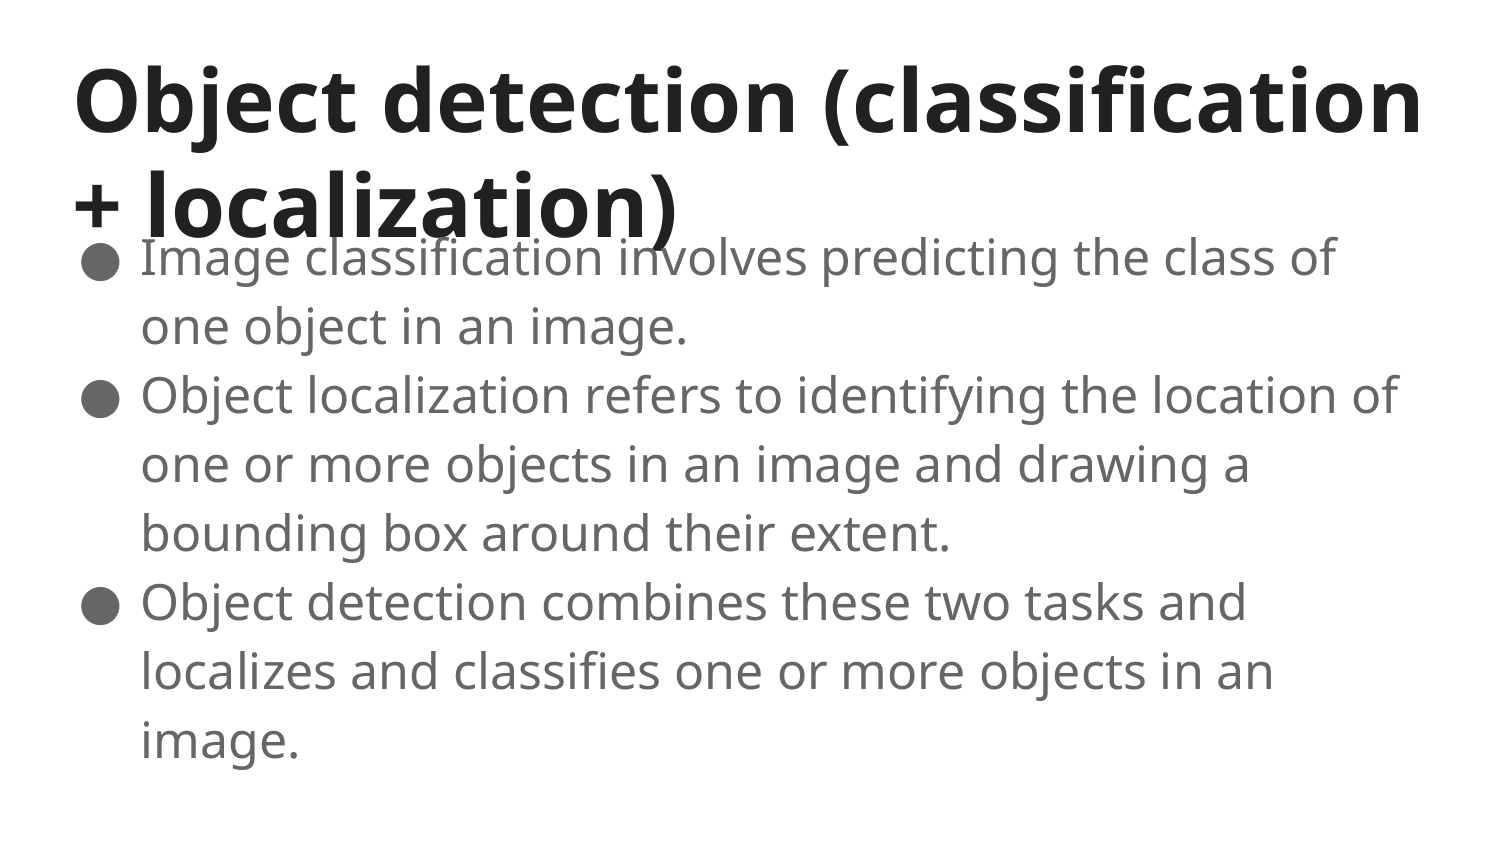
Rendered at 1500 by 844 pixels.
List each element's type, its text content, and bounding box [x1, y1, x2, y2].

text_box Object detection (classification + localization) [57, 29, 1455, 165]
text_box Image classification involves predicting the class of one object in an image. Object localization refers to identifying the location of one or more objects in an image and drawing a bounding box around their extent. Object detection combines these two tasks and localizes and classifies one or more objects in an image. [51, 201, 1449, 803]
